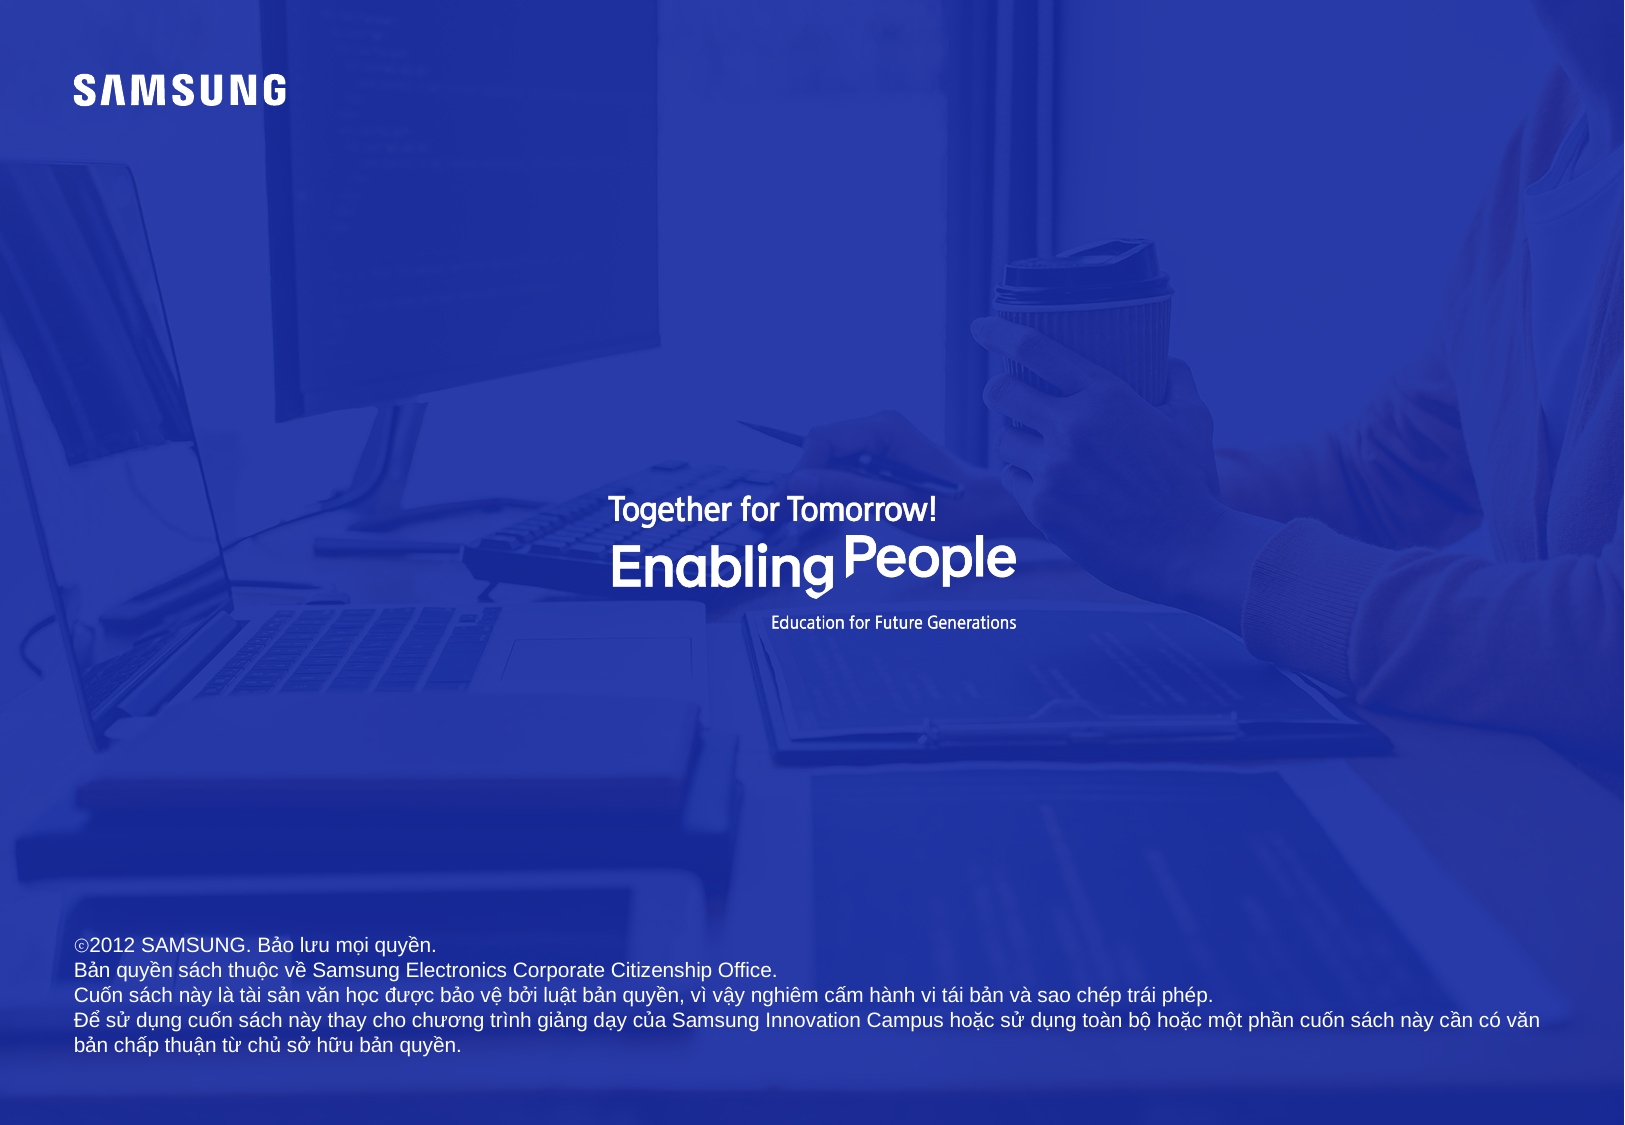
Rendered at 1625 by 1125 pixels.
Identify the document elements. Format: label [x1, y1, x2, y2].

picture [608, 495, 1016, 629]
